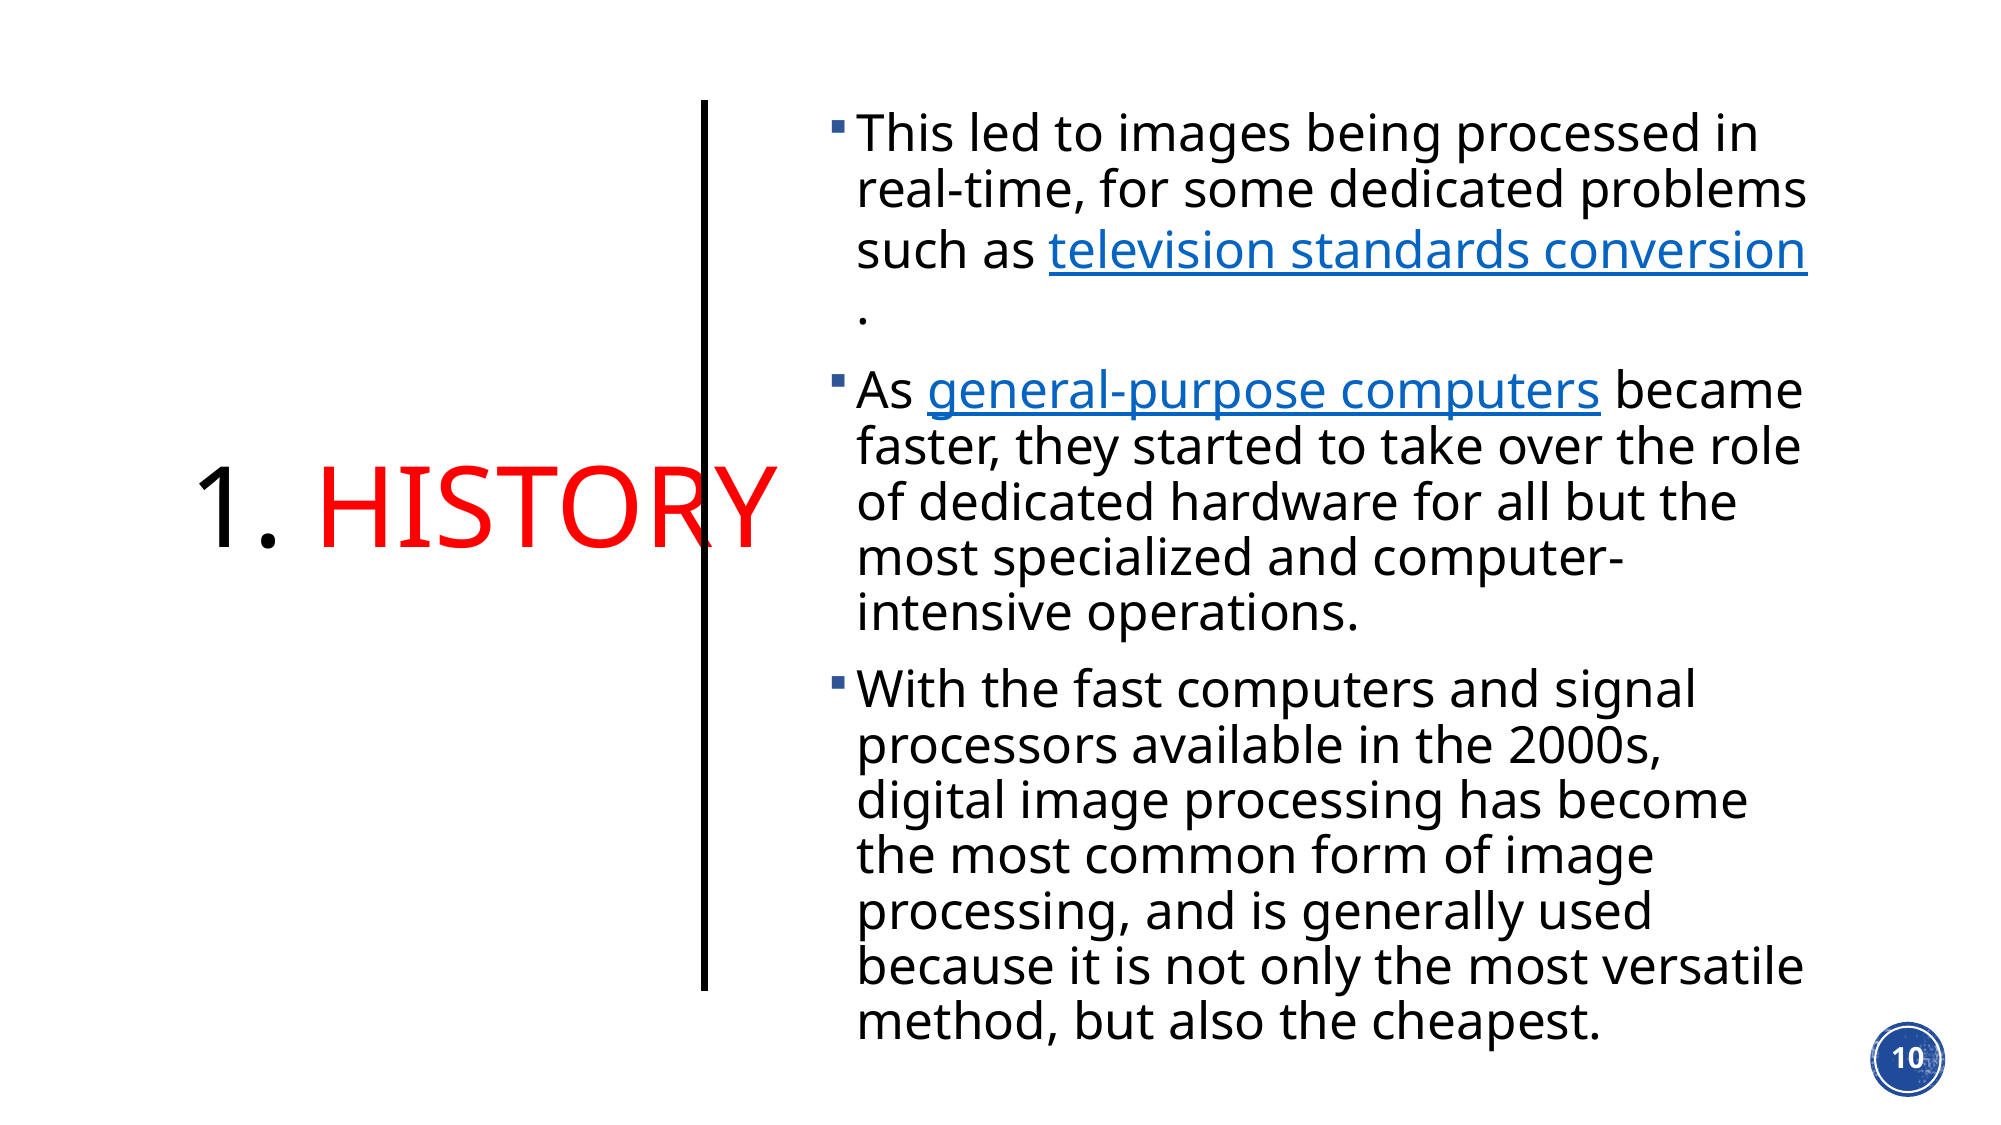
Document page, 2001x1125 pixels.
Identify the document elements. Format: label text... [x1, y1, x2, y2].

list This led to images being processed in real-time, for some dedicated problems such as television standards conversion. As general-purpose computers became faster, they started to take over the role of dedicated hardware for all but the most specialized and computer-intensive operations. With the fast computers and signal processors available in the 2000s, digital image processing has become the most common form of image processing, and is generally used because it is not only the most versatile method, but also the cheapest. [813, 100, 1825, 1059]
slide_number 9 [1855, 1028, 1961, 1089]
title 1. History [708, 379, 813, 644]
title 1. History [174, 379, 701, 644]
